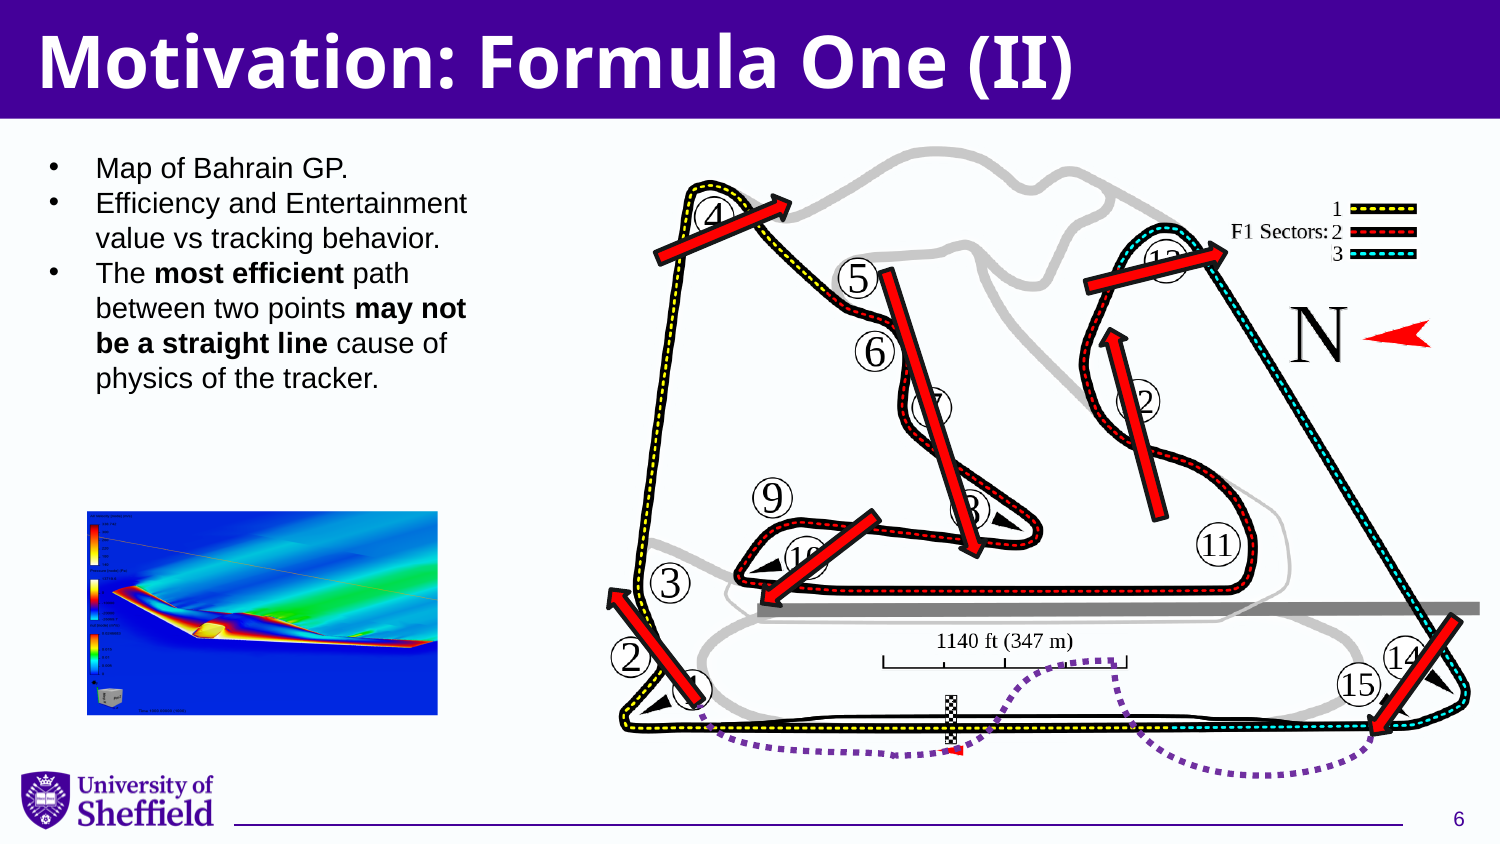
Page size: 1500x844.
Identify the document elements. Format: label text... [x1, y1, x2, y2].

title Motivation: Formula One (II) [21, 12, 1366, 107]
picture [79, 511, 438, 717]
slide_number 6 [1402, 786, 1480, 844]
text_box Map of Bahrain GP. Efficiency and Entertainment value vs tracking behavior. The most efficient path between two points may not be a straight line cause of physics of the tracker. [33, 141, 484, 402]
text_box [1205, 568, 1281, 827]
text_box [698, 702, 896, 759]
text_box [895, 660, 1114, 756]
picture [21, 771, 214, 830]
picture [608, 140, 1481, 756]
